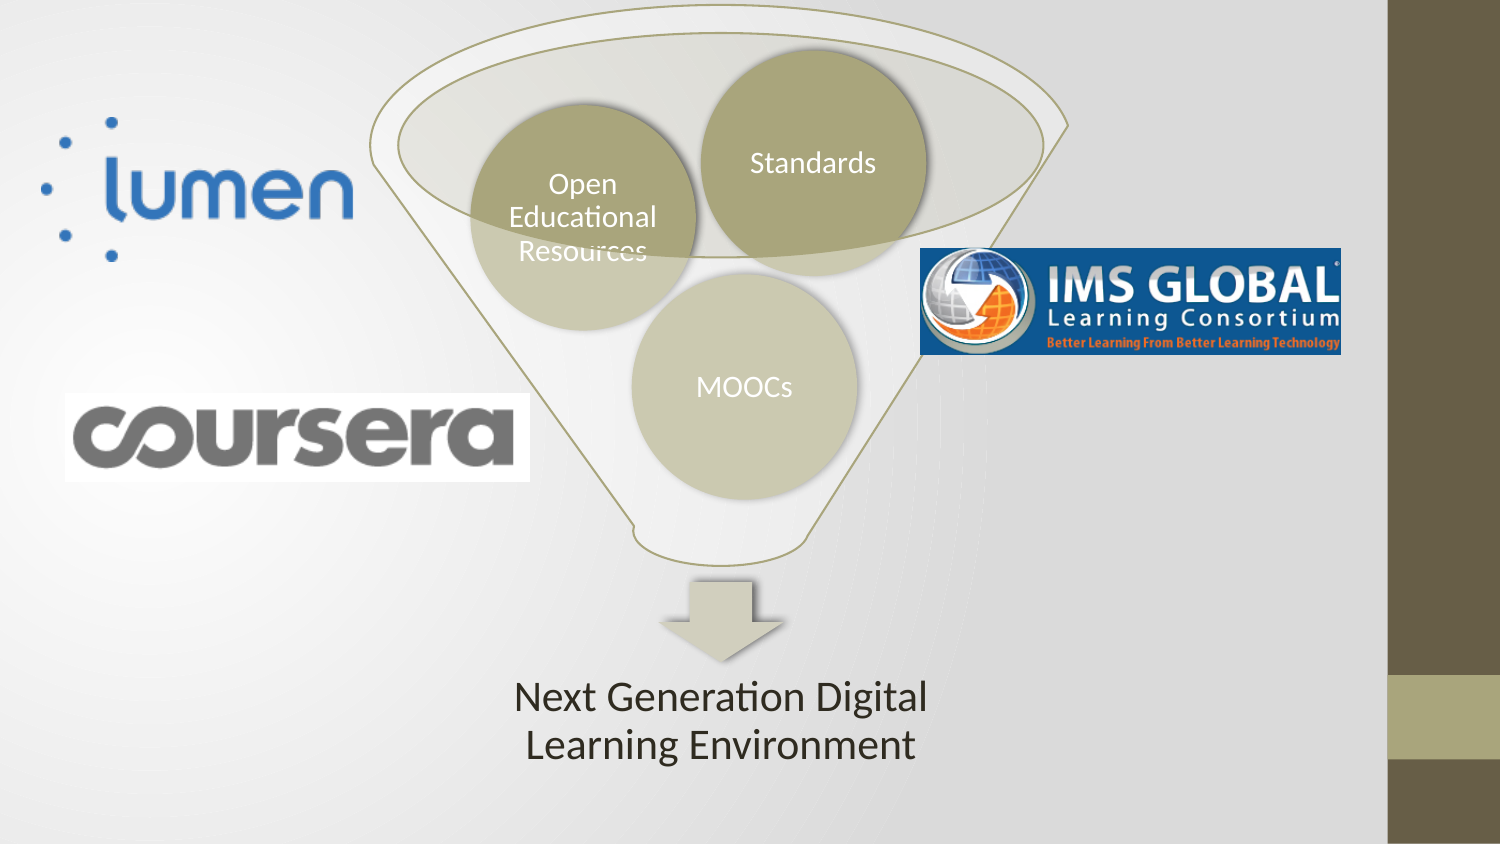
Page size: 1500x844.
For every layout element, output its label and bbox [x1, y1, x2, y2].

picture [919, 247, 1342, 356]
text_box [100, 0, 1342, 802]
picture [65, 392, 530, 483]
picture [40, 117, 355, 263]
